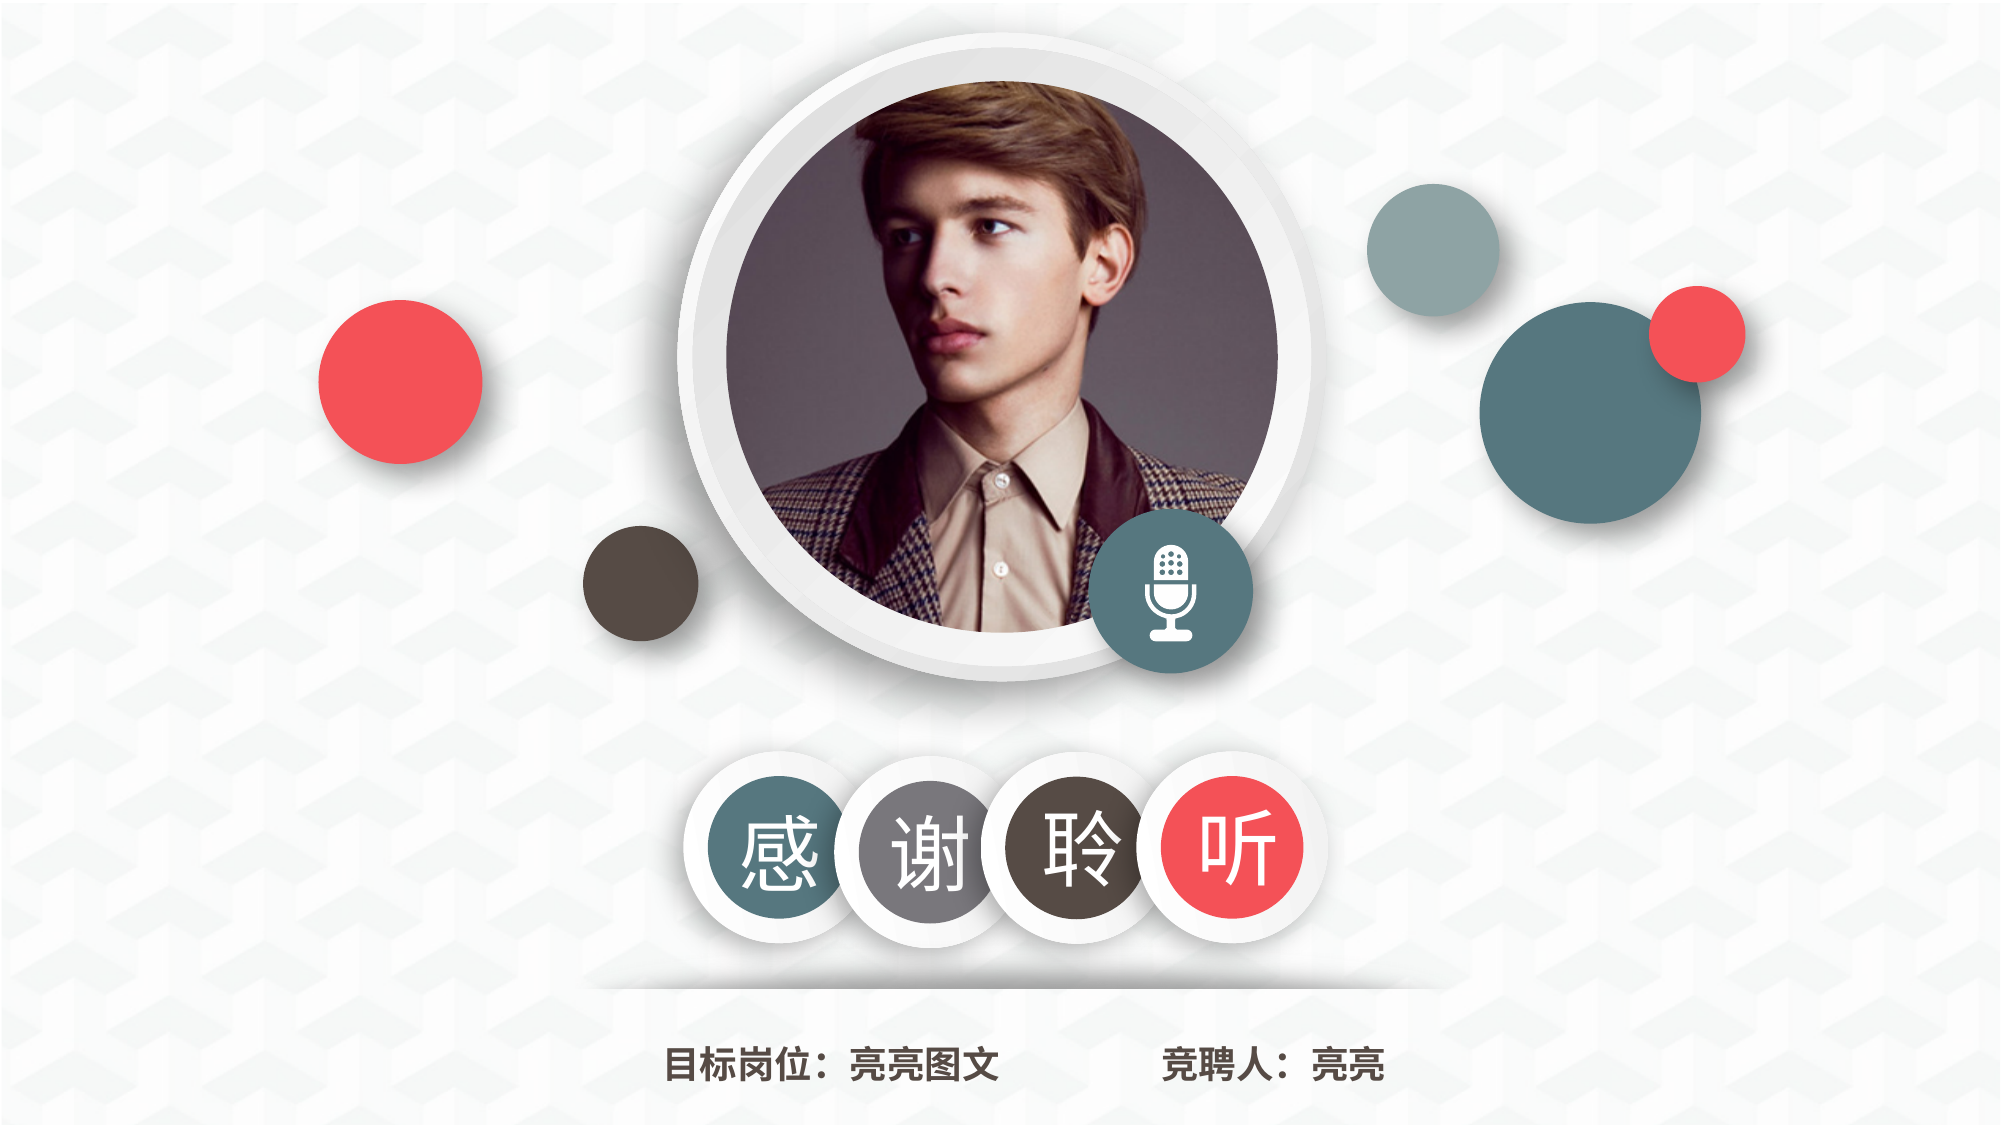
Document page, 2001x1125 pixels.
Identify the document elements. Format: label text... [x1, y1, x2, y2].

text_box [583, 525, 677, 642]
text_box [677, 32, 1327, 682]
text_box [683, 751, 875, 936]
text_box [318, 300, 483, 464]
text_box [1367, 183, 1500, 317]
text_box [1648, 286, 1746, 383]
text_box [834, 756, 980, 936]
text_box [1136, 751, 1328, 936]
text_box 竞聘人：亮亮 [1080, 1033, 1468, 1125]
picture [1, 3, 2001, 1125]
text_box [980, 752, 1136, 936]
text_box 目标岗位：亮亮图文 [595, 1033, 1067, 1094]
text_box [1479, 302, 1702, 524]
